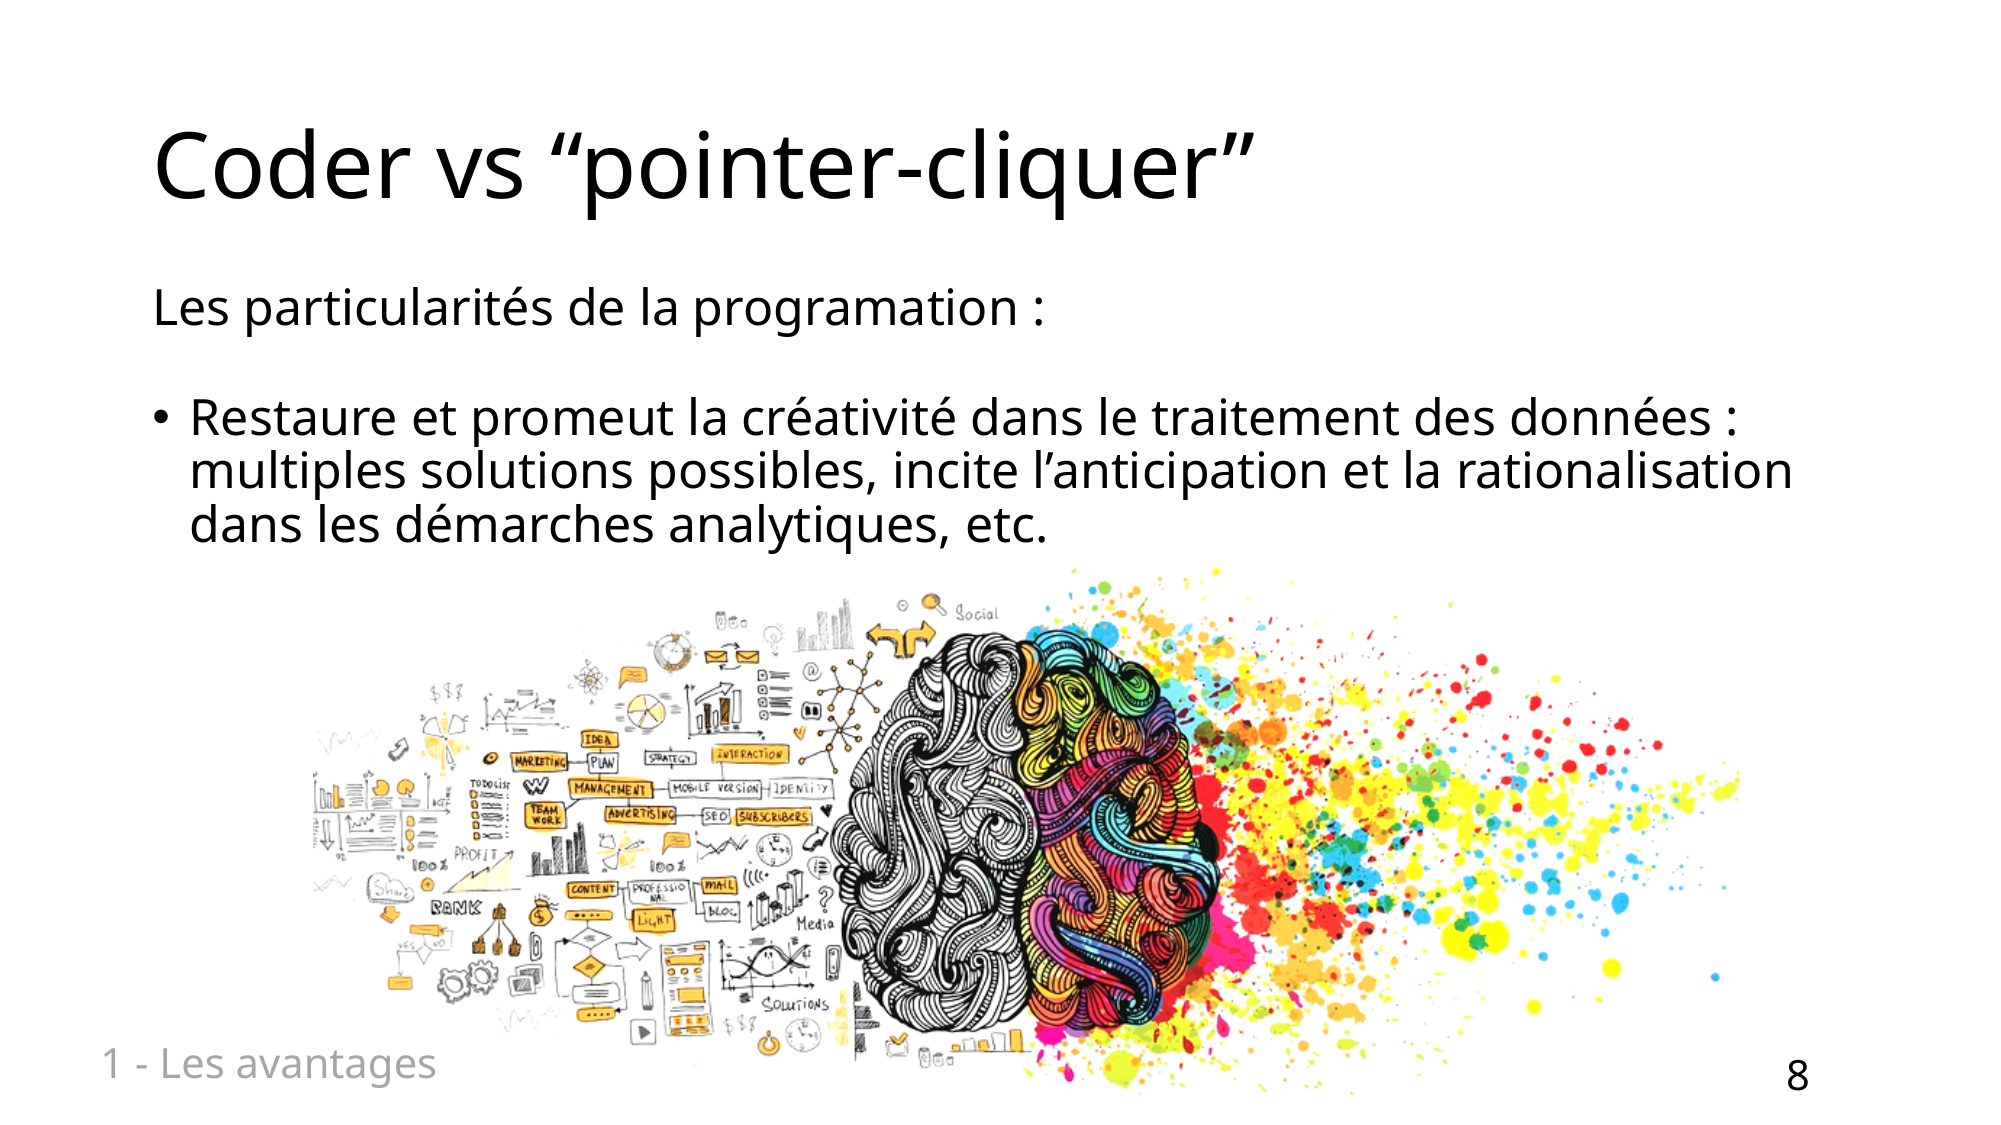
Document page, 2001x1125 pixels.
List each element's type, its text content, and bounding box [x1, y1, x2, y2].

text_box Les particularités de la programation : [137, 275, 1170, 384]
text_box Restaure et promeut la créativité dans le traitement des données : multiples solutions possibles, incite l’anticipation et la rationalisation dans les démarches analytiques, etc. [137, 384, 1915, 771]
title Coder vs “pointer-cliquer” [137, 59, 1863, 278]
text_box 1 - Les avantages [85, 1035, 555, 1107]
picture [313, 564, 1739, 1096]
